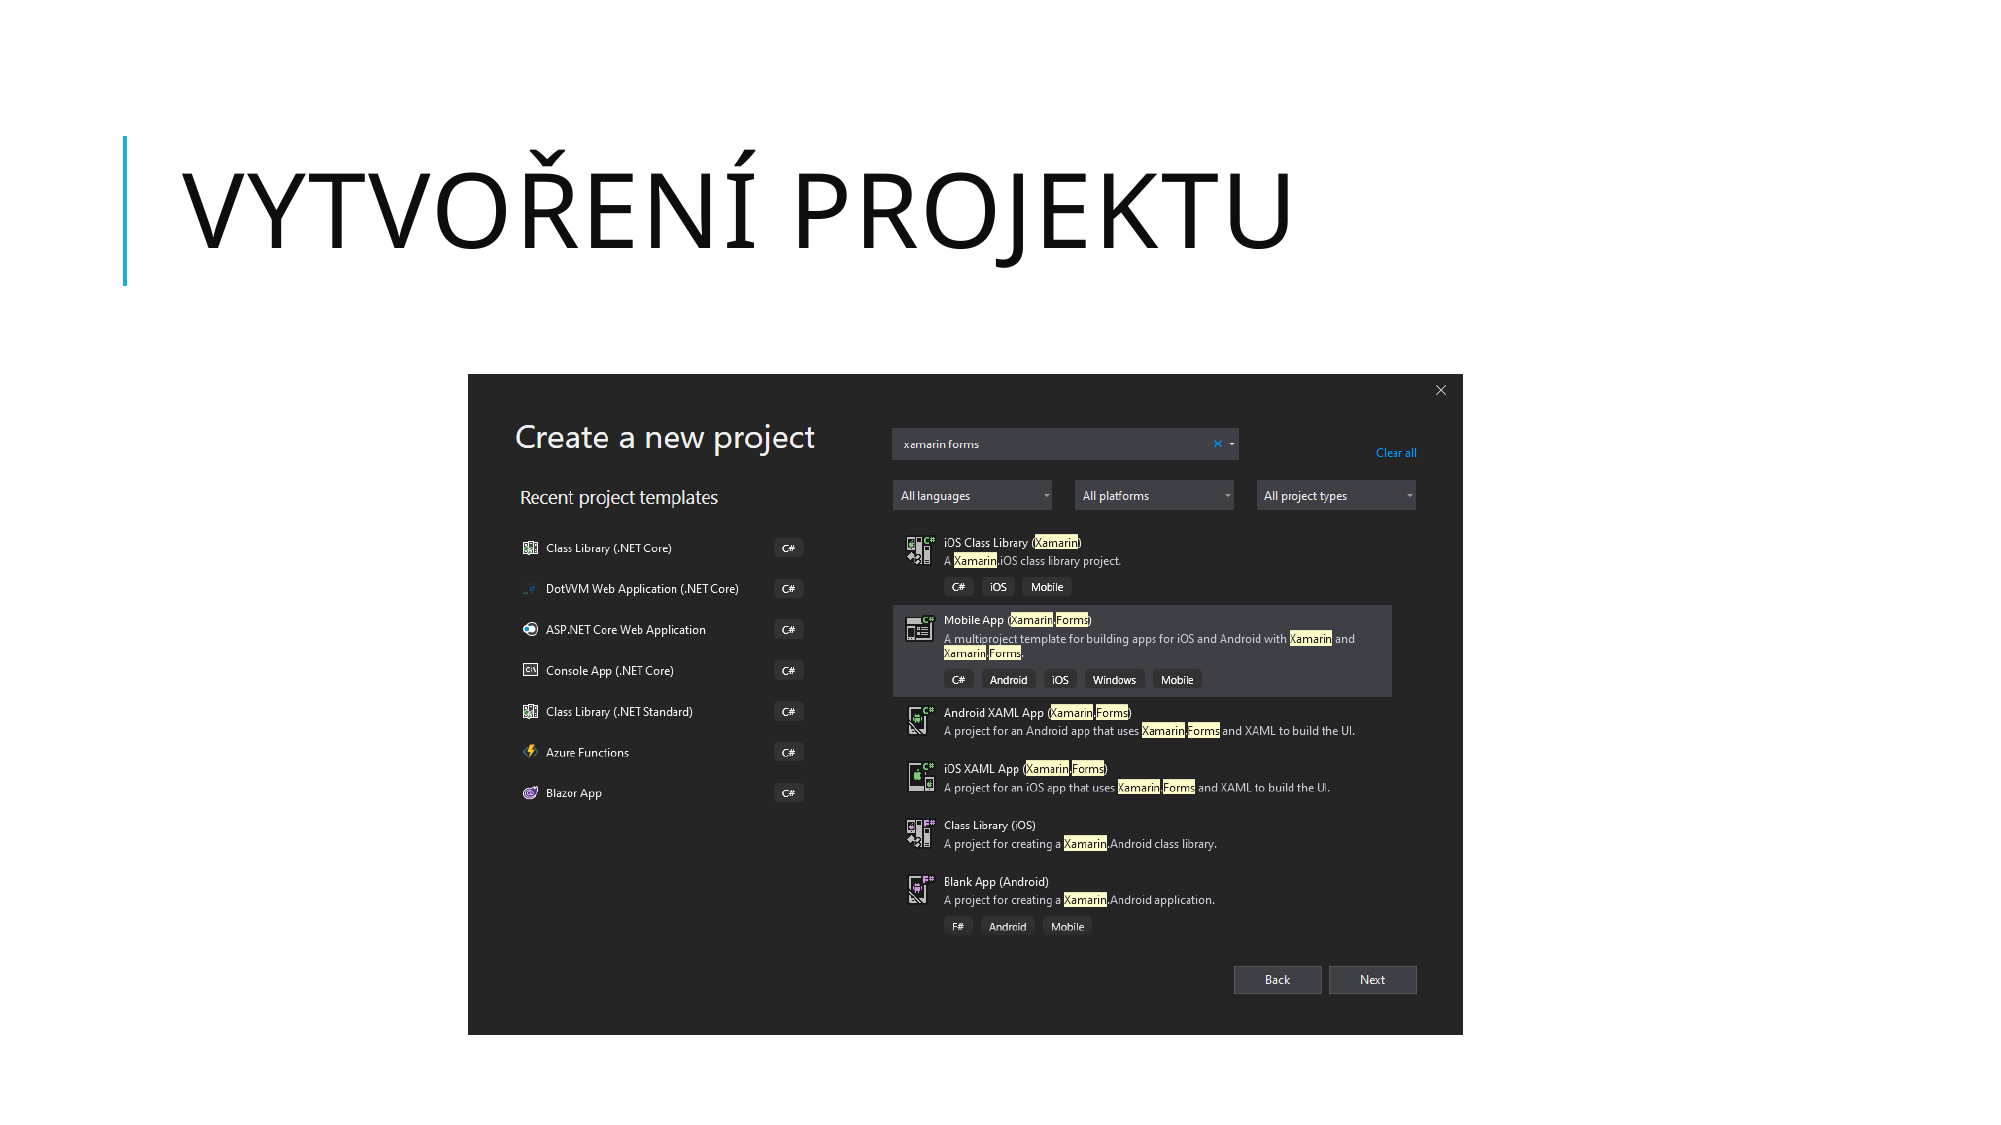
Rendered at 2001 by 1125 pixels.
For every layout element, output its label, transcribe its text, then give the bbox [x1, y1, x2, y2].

title Vytvoření projektu [168, 96, 1763, 342]
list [468, 374, 1463, 1036]
